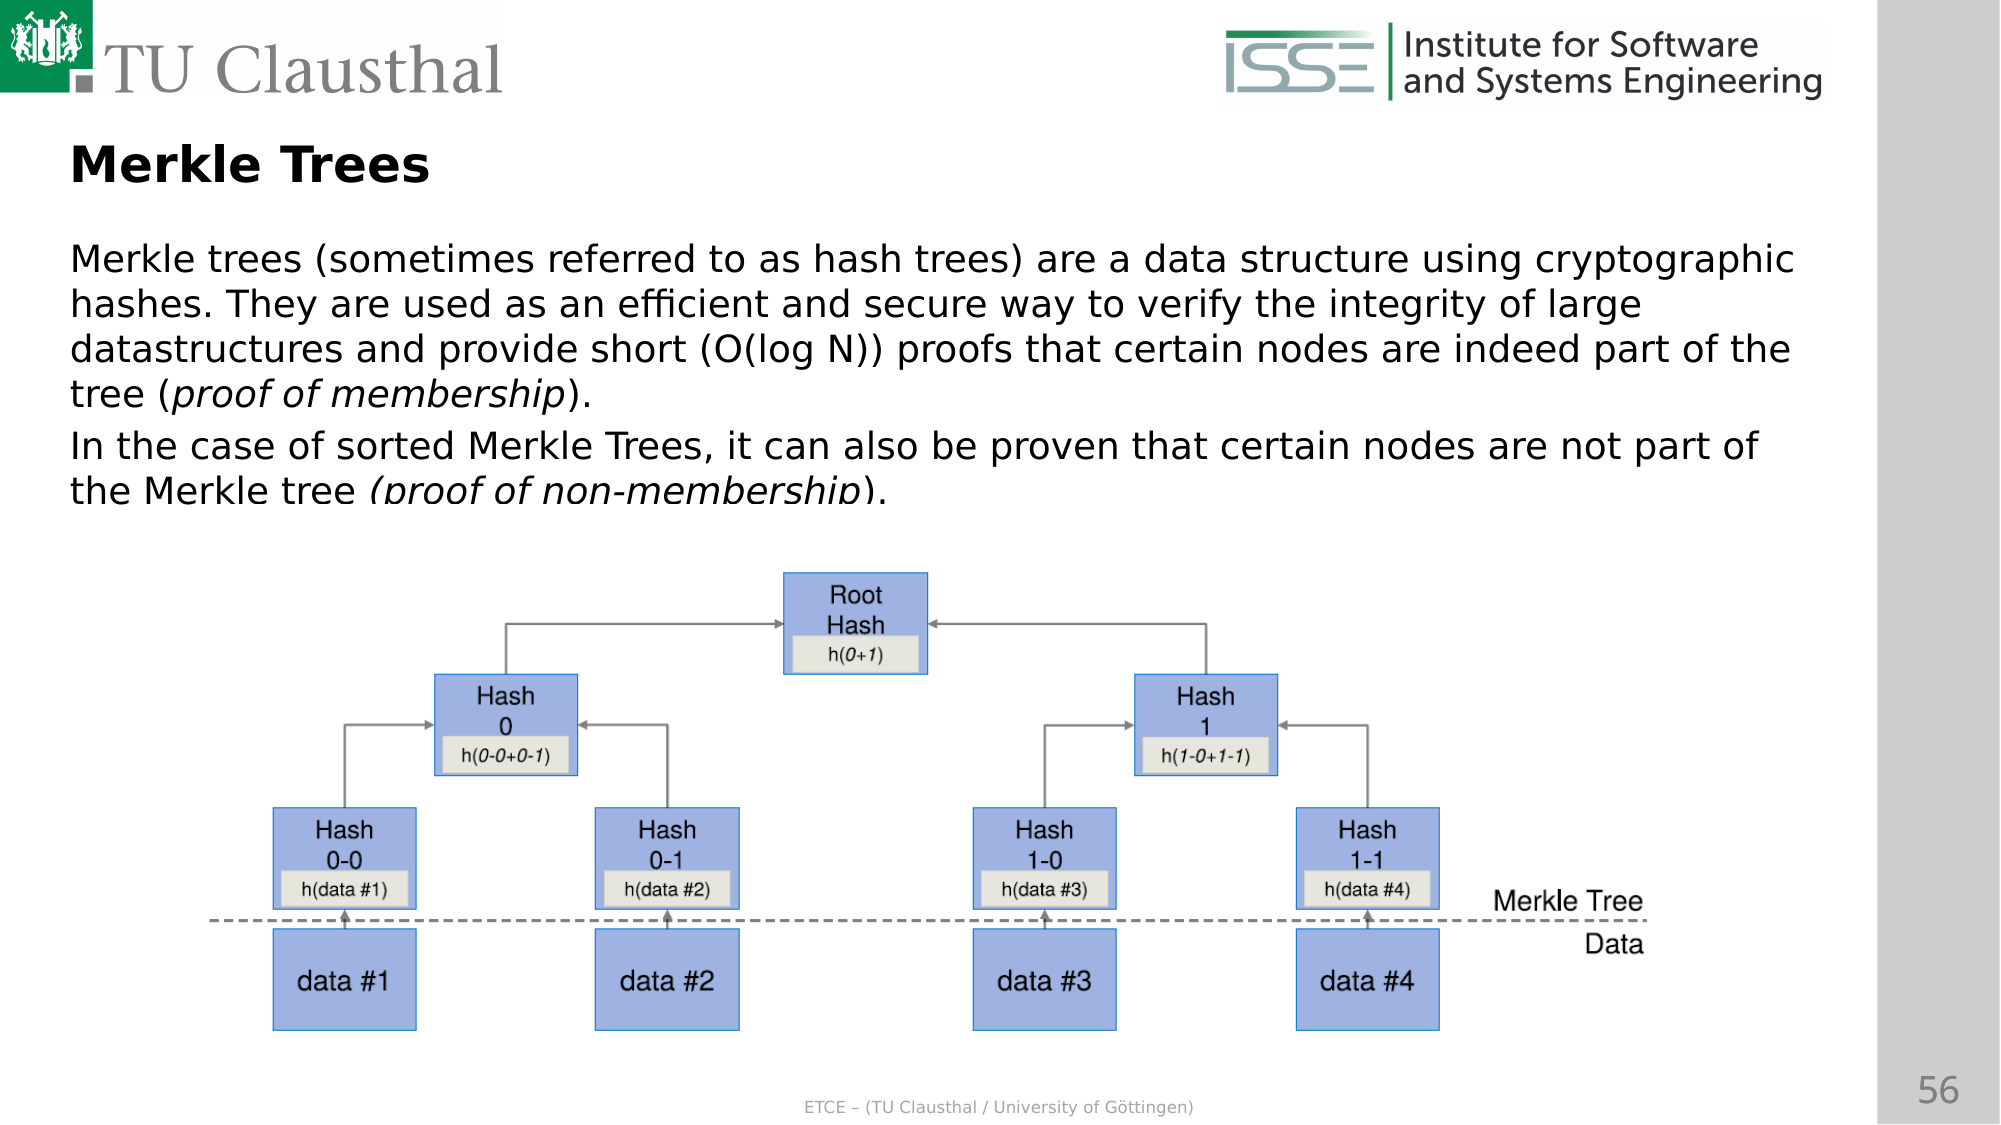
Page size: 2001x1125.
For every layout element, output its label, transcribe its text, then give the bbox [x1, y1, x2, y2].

text_box Merkle trees (sometimes referred to as hash trees) are a data structure using cryptographic hashes. They are used as an efficient and secure way to verify the integrity of large datastructures and provide short (O(log N)) proofs that certain nodes are indeed part of the tree (proof of membership). In the case of sorted Merkle Trees, it can also be proven that certain nodes are not part of the Merkle tree (proof of non-membership). [55, 208, 1819, 1035]
picture [194, 504, 1650, 1065]
picture [0, 0, 502, 93]
text_box Merkle Trees [55, 125, 1819, 208]
picture [1218, 22, 1827, 107]
